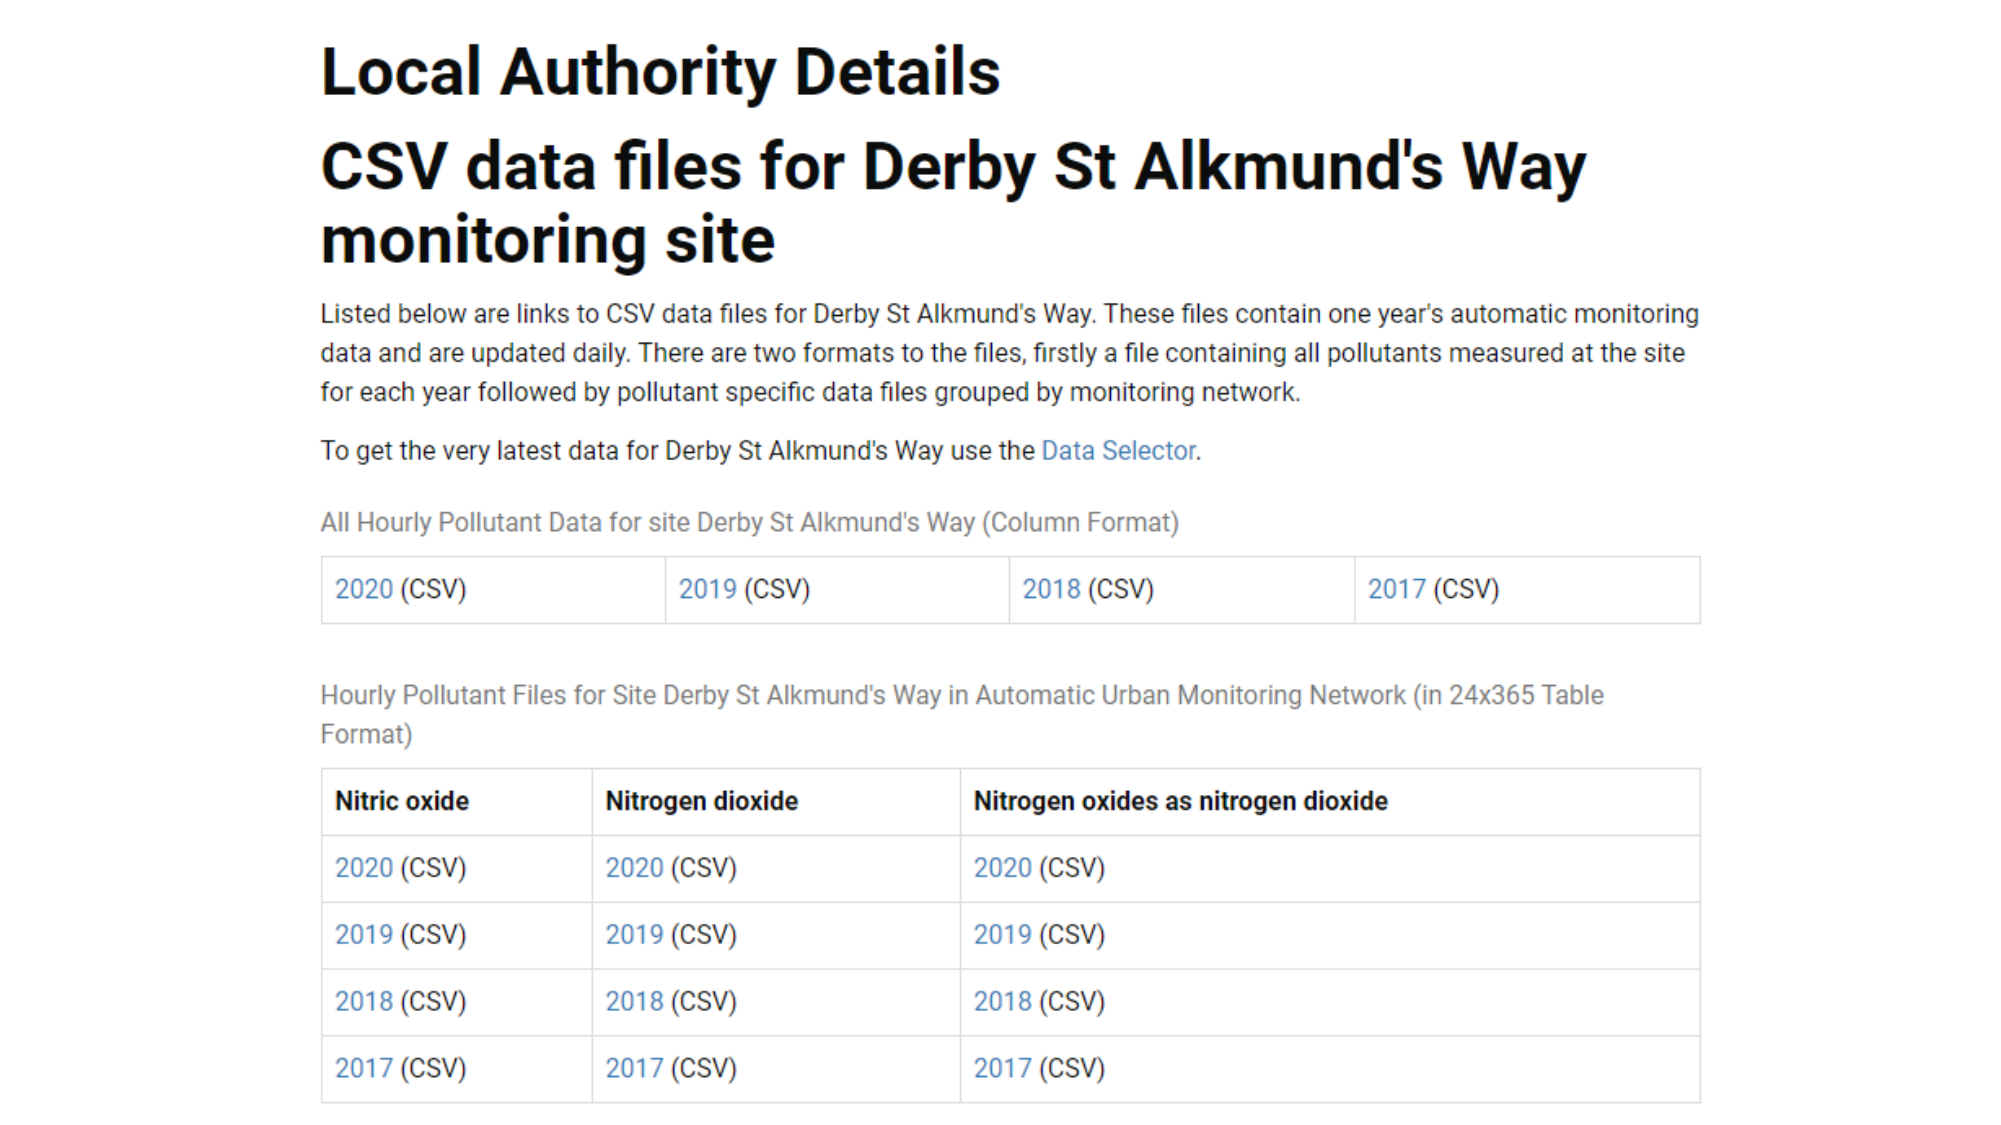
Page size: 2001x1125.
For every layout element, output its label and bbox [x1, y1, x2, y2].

picture [279, 20, 1721, 1125]
